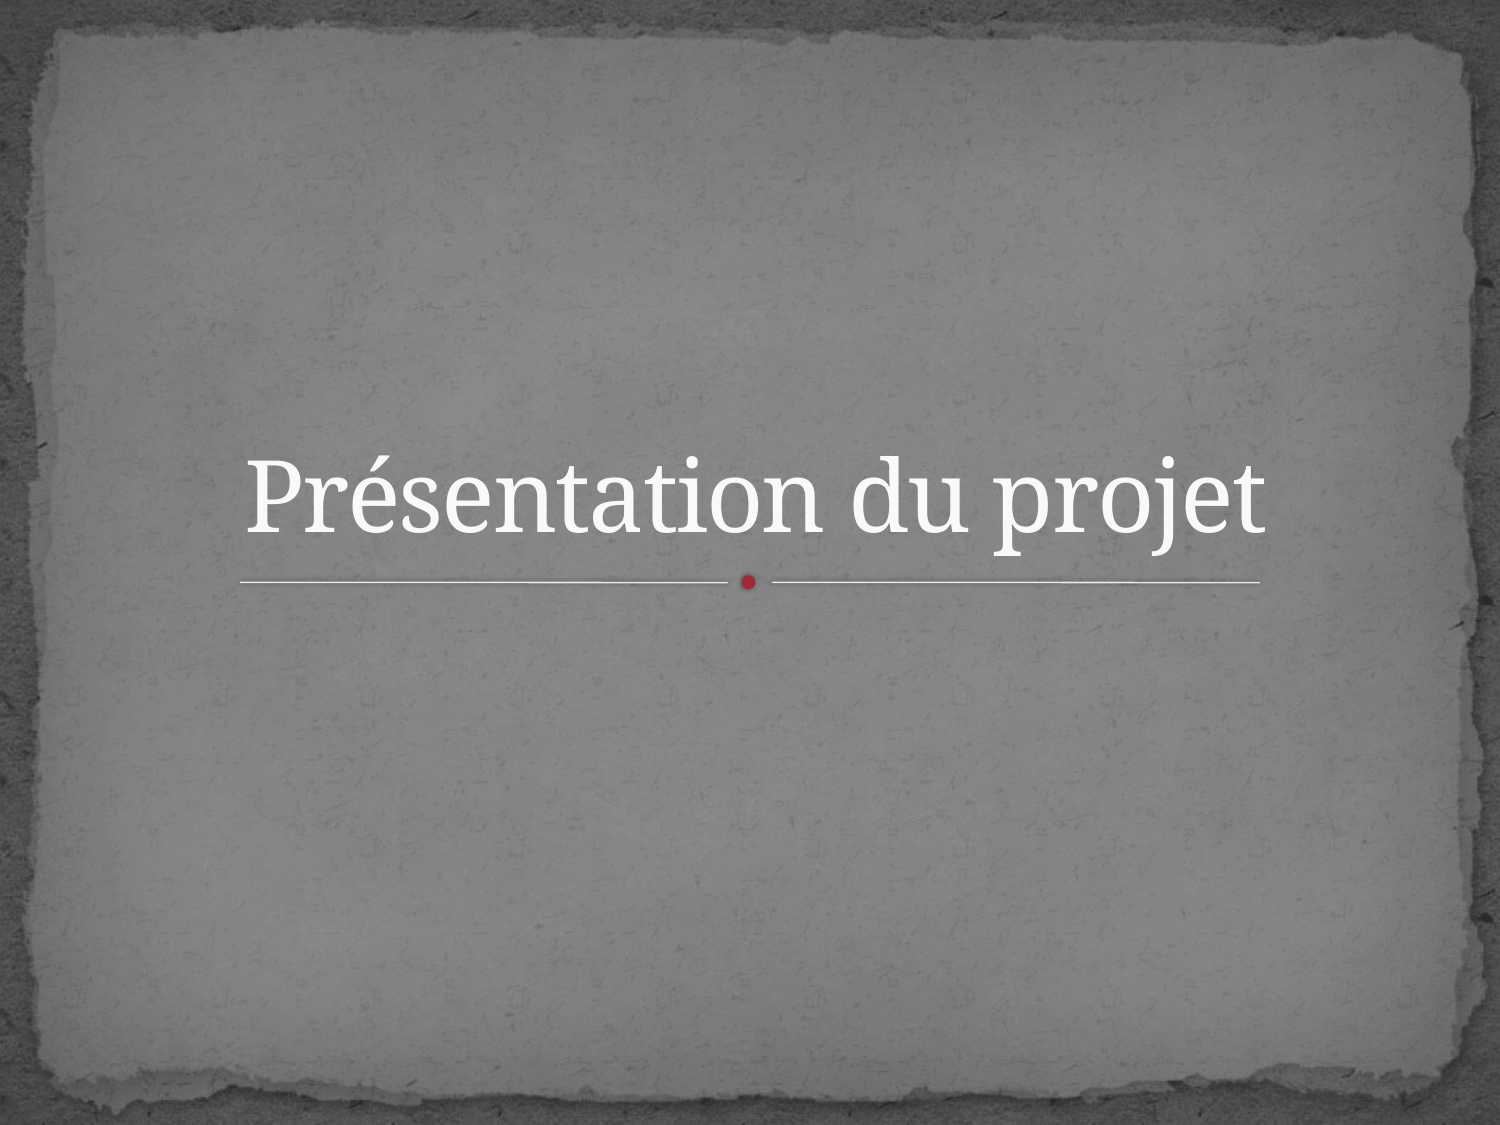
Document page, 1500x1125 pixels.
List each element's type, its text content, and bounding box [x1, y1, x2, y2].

title Présentation du projet [74, 235, 1438, 561]
